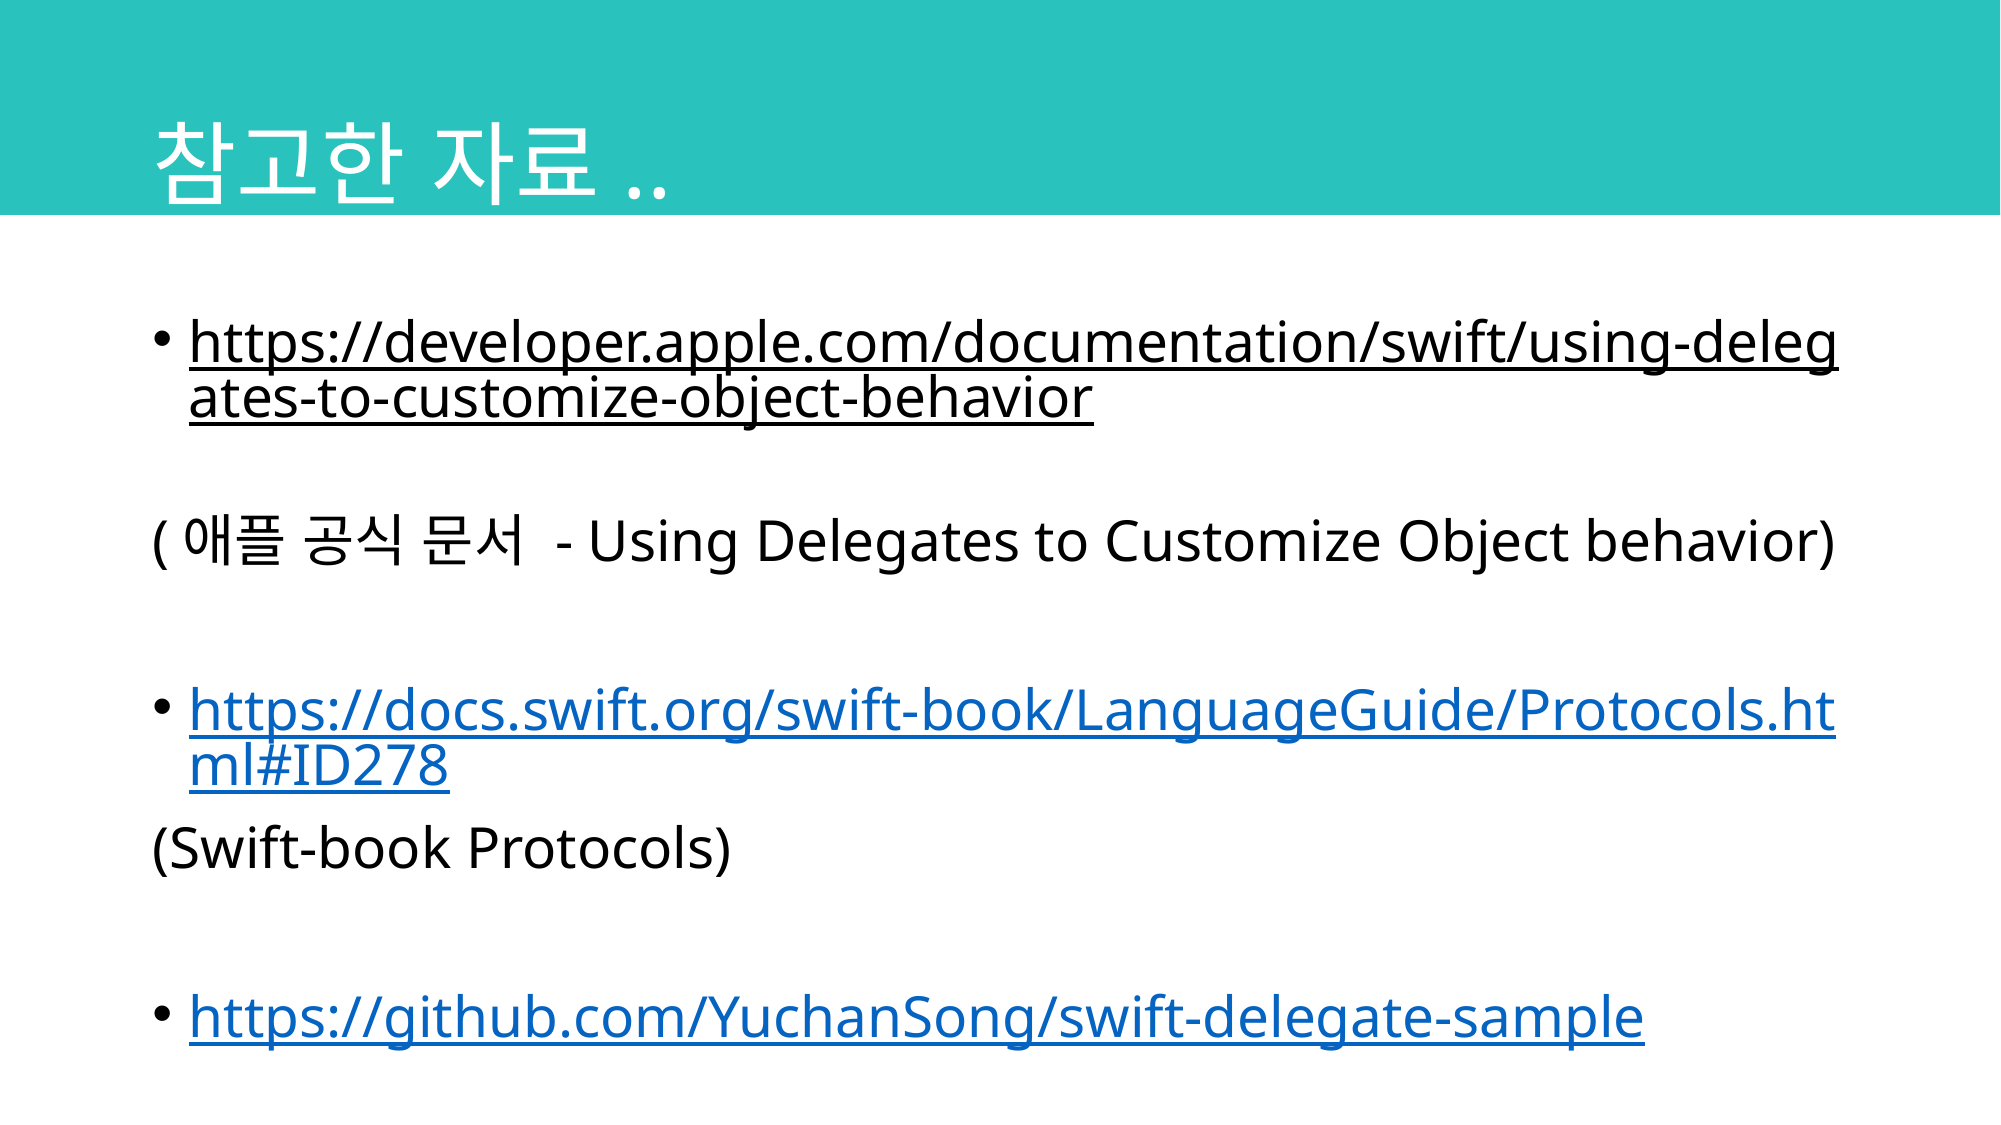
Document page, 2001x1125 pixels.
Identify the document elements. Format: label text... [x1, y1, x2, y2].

list https://developer.apple.com/documentation/swift/using-delegates-to-customize-object-behavior (애플 공식 문서 - Using Delegates to Customize Object behavior) https://docs.swift.org/swift-book/LanguageGuide/Protocols.html#ID278 (Swift-book Protocols) https://github.com/YuchanSong/swift-delegate-sample [137, 299, 1863, 1014]
title 참고한 자료.. [137, 59, 1863, 278]
